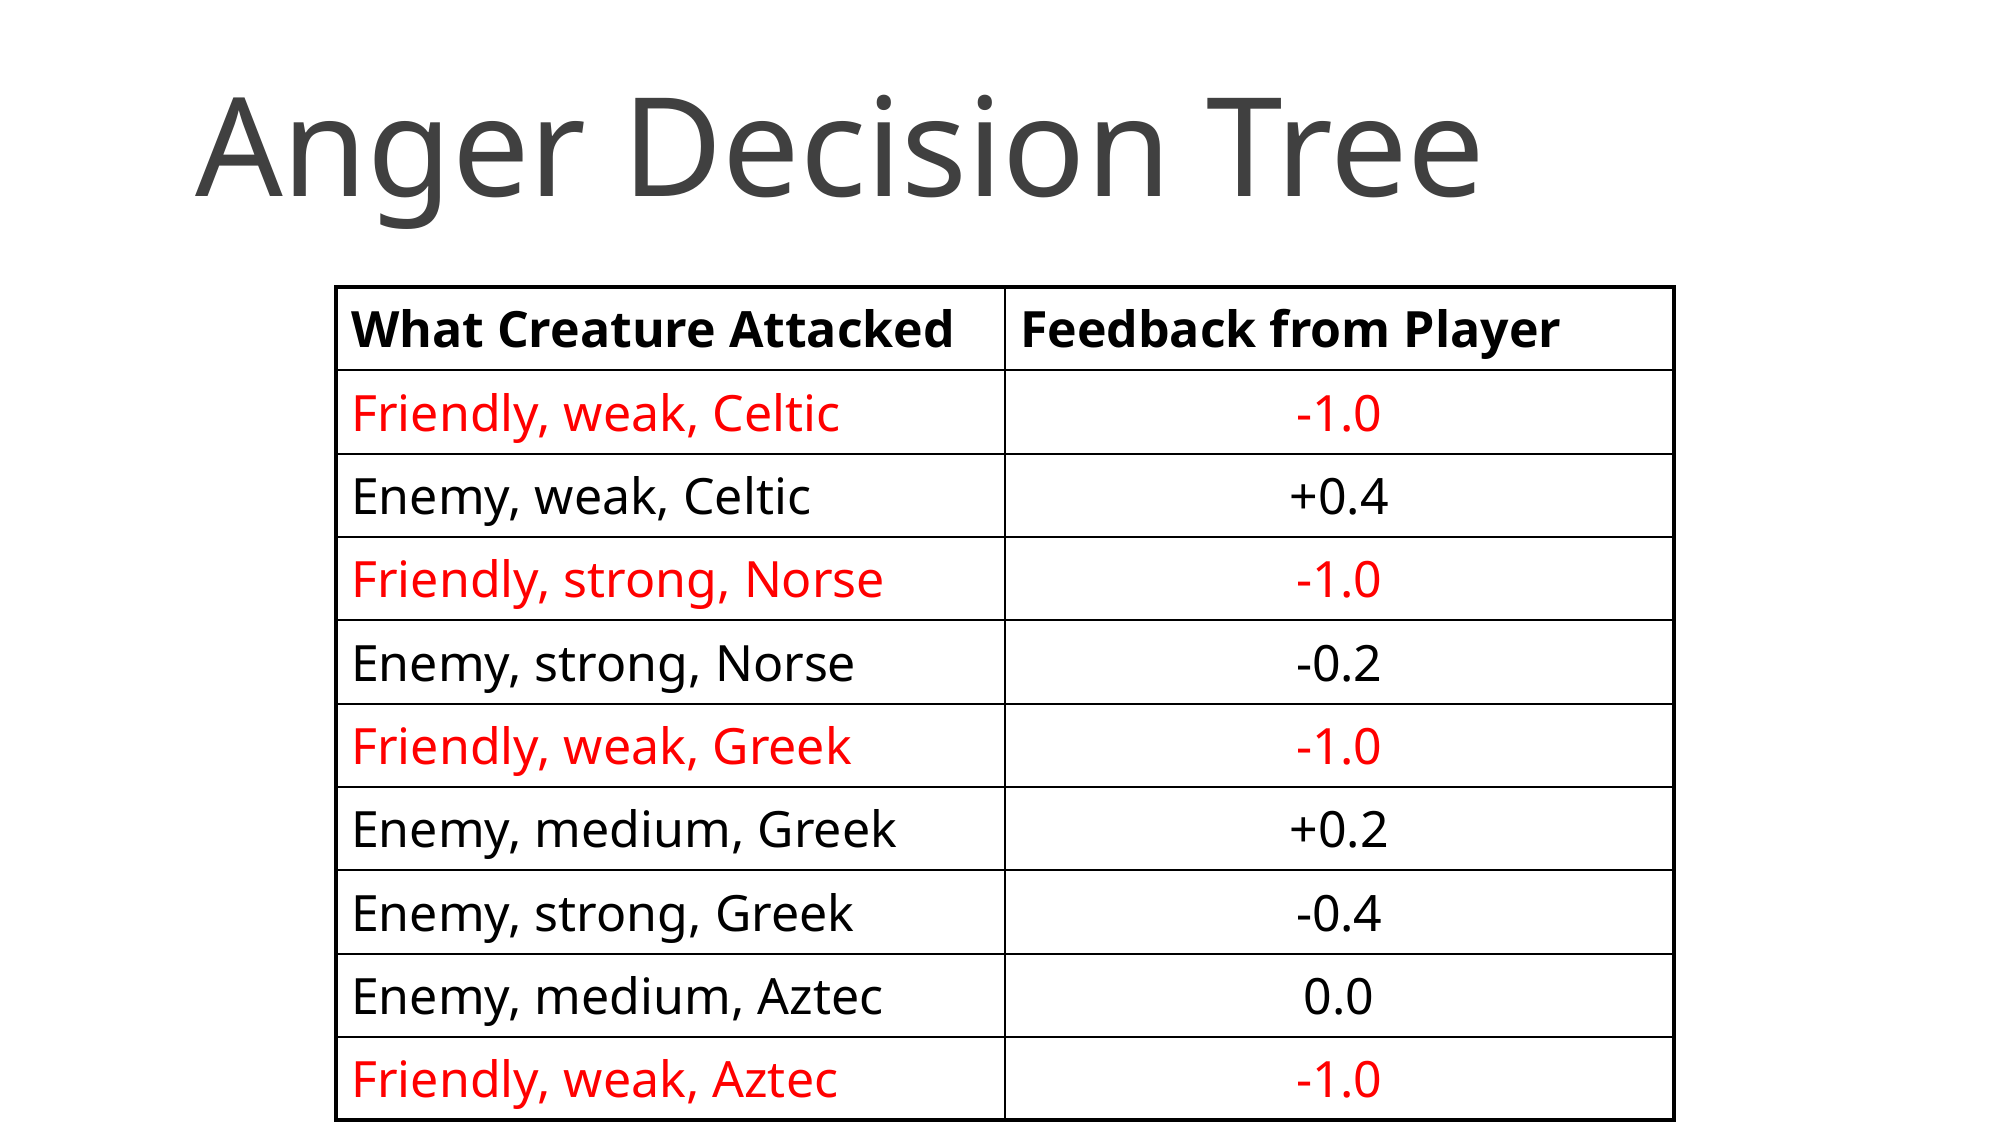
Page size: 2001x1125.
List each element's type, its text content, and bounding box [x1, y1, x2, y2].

table_cell Friendly, weak, Celtic [338, 371, 1004, 453]
table_cell -1.0 [1006, 538, 1672, 619]
table_cell -1.0 [1006, 371, 1672, 453]
table_cell Enemy, medium, Aztec [338, 955, 1004, 1036]
table_cell Enemy, strong, Greek [338, 871, 1004, 953]
table_cell Friendly, weak, Aztec [338, 1038, 1004, 1118]
table_cell -0.4 [1006, 871, 1672, 953]
table_cell Friendly, strong, Norse [338, 538, 1004, 619]
table_cell Enemy, strong, Norse [338, 621, 1004, 703]
table_cell +0.4 [1006, 455, 1672, 536]
table_cell 0.0 [1006, 955, 1672, 1036]
table_cell Enemy, weak, Celtic [338, 455, 1004, 536]
table_cell -1.0 [1006, 705, 1672, 786]
title Anger Decision Tree [179, 47, 1830, 258]
table_header Feedback from Player [1006, 289, 1672, 369]
table_cell Enemy, medium, Greek [338, 788, 1004, 869]
table_cell -0.2 [1006, 621, 1672, 703]
table_cell -1.0 [1006, 1038, 1672, 1118]
table_header What Creature Attacked [338, 289, 1004, 369]
table_cell +0.2 [1006, 788, 1672, 869]
table_cell Friendly, weak, Greek [338, 705, 1004, 786]
